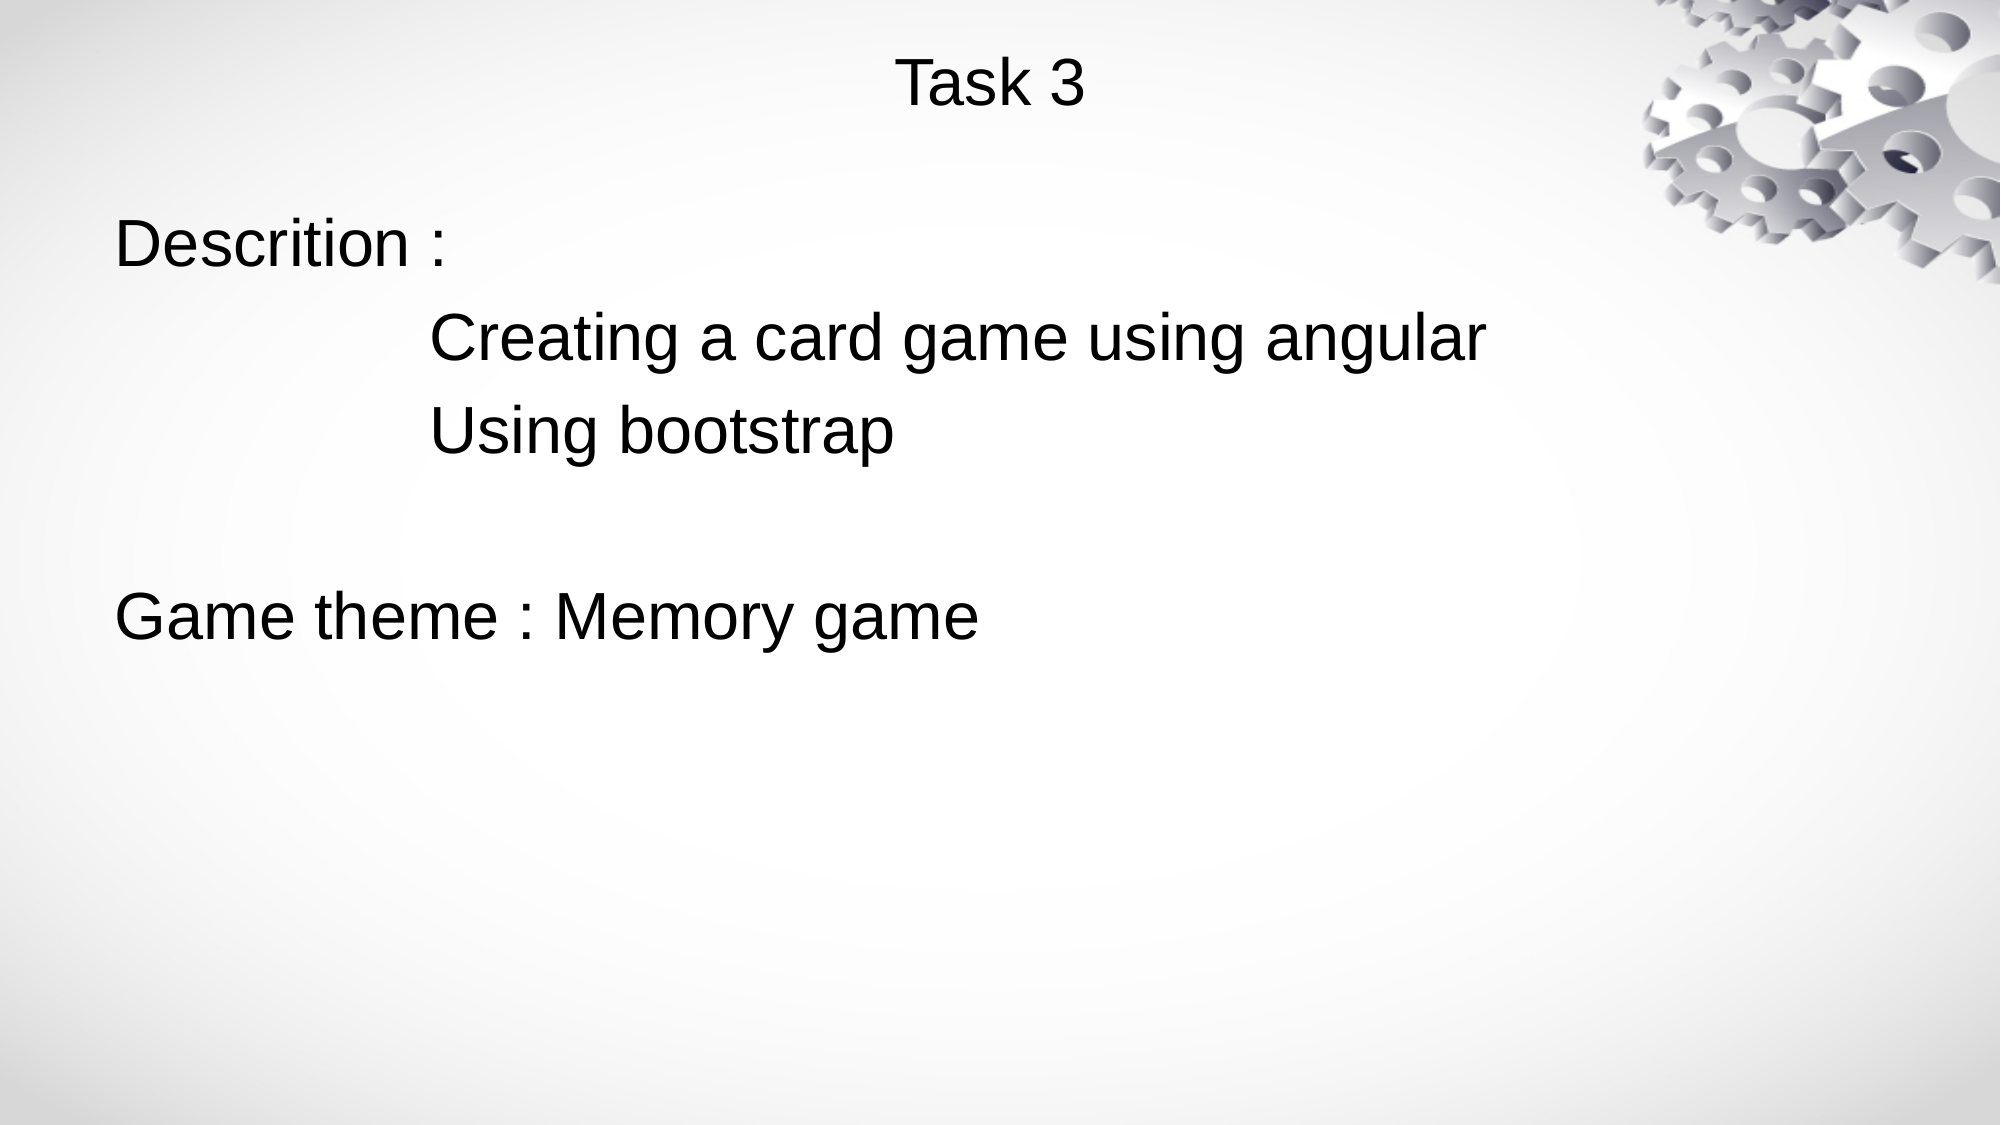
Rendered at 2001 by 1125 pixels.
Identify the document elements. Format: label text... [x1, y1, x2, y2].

title Task 3 [99, 30, 1901, 127]
list Descrition : Creating a card game using angular Using bootstrap Game theme : Memory game [99, 192, 1901, 1006]
picture [0, 0, 2000, 1125]
